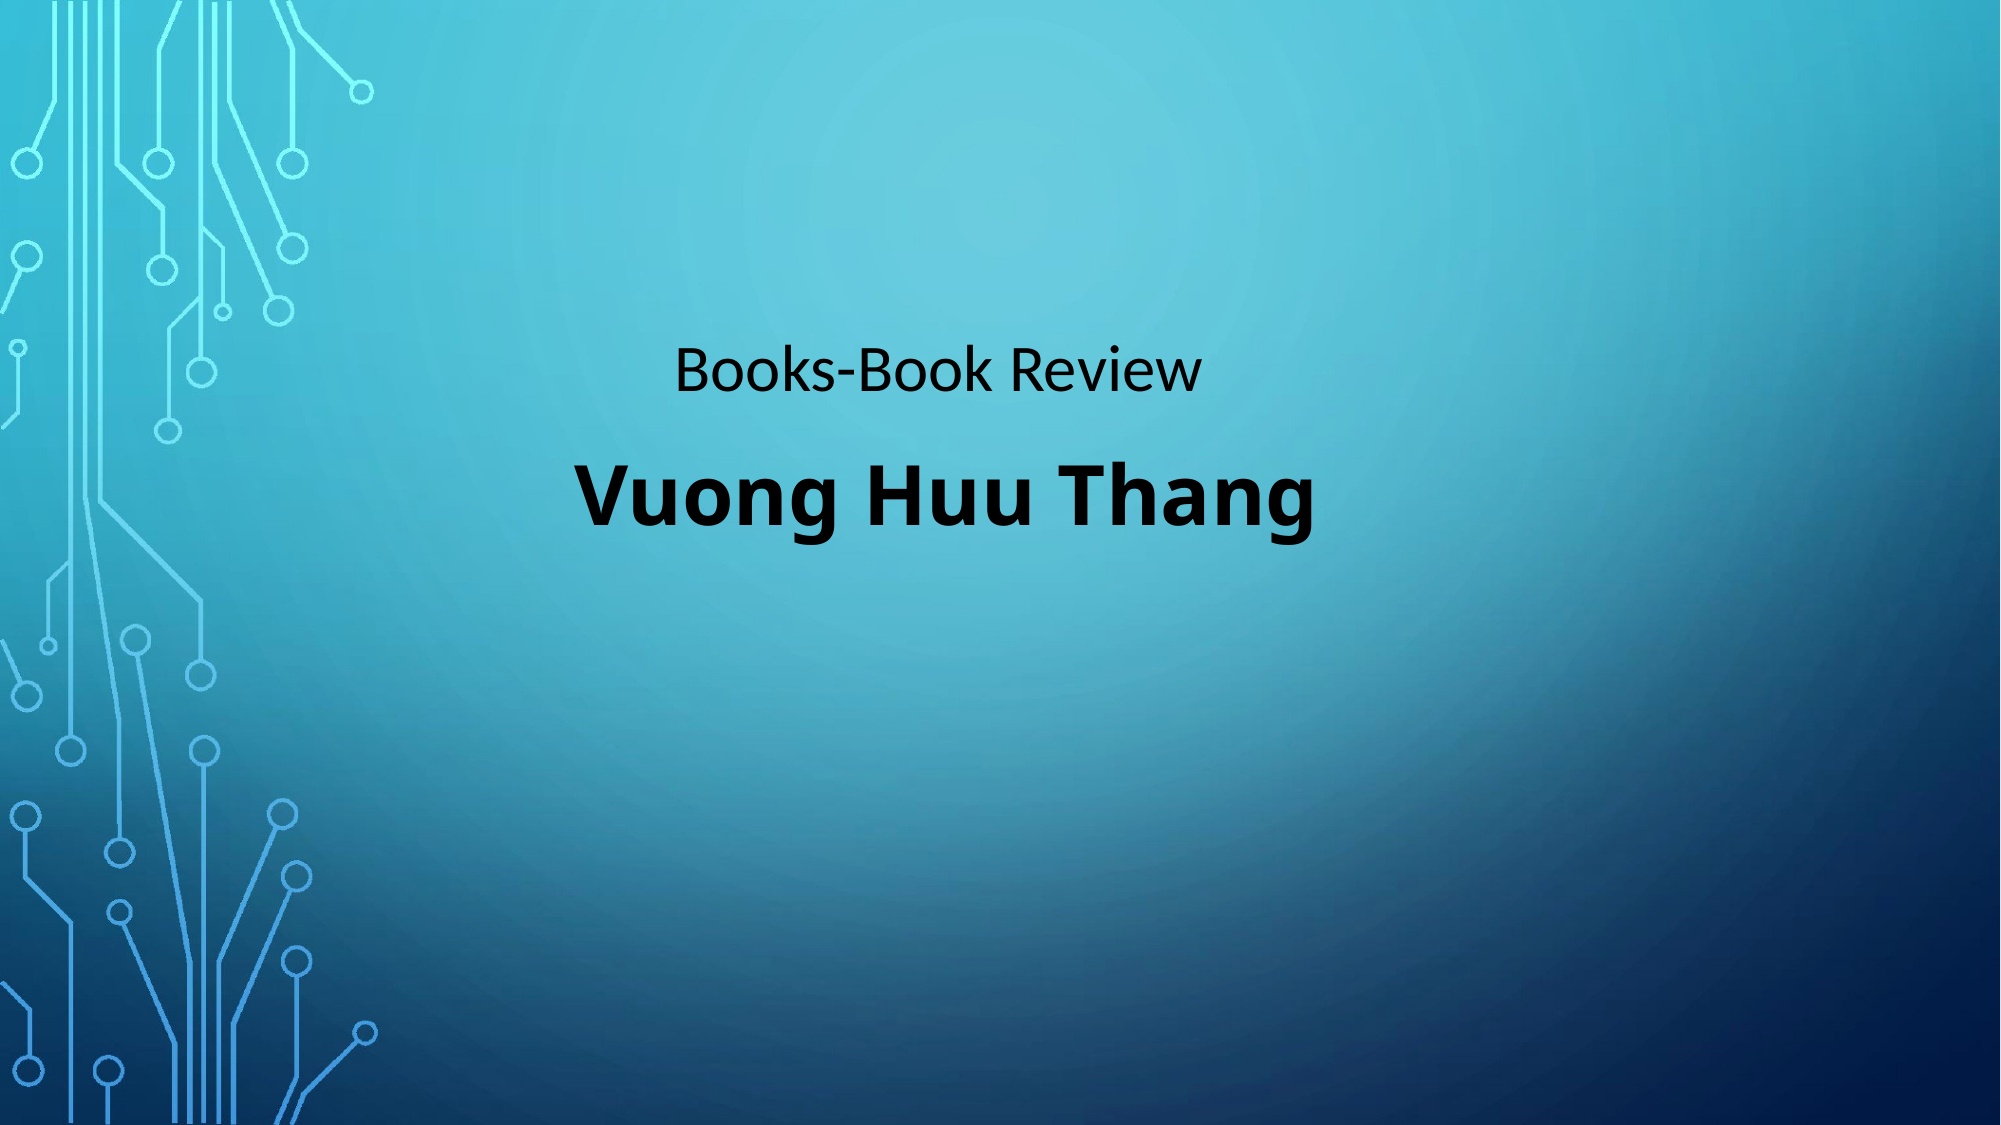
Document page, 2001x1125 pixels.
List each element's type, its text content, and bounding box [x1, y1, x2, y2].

picture [0, 0, 2001, 1125]
text_box Books-Book Review [359, 317, 1534, 413]
title Vuong Huu Thang [196, 391, 1697, 552]
